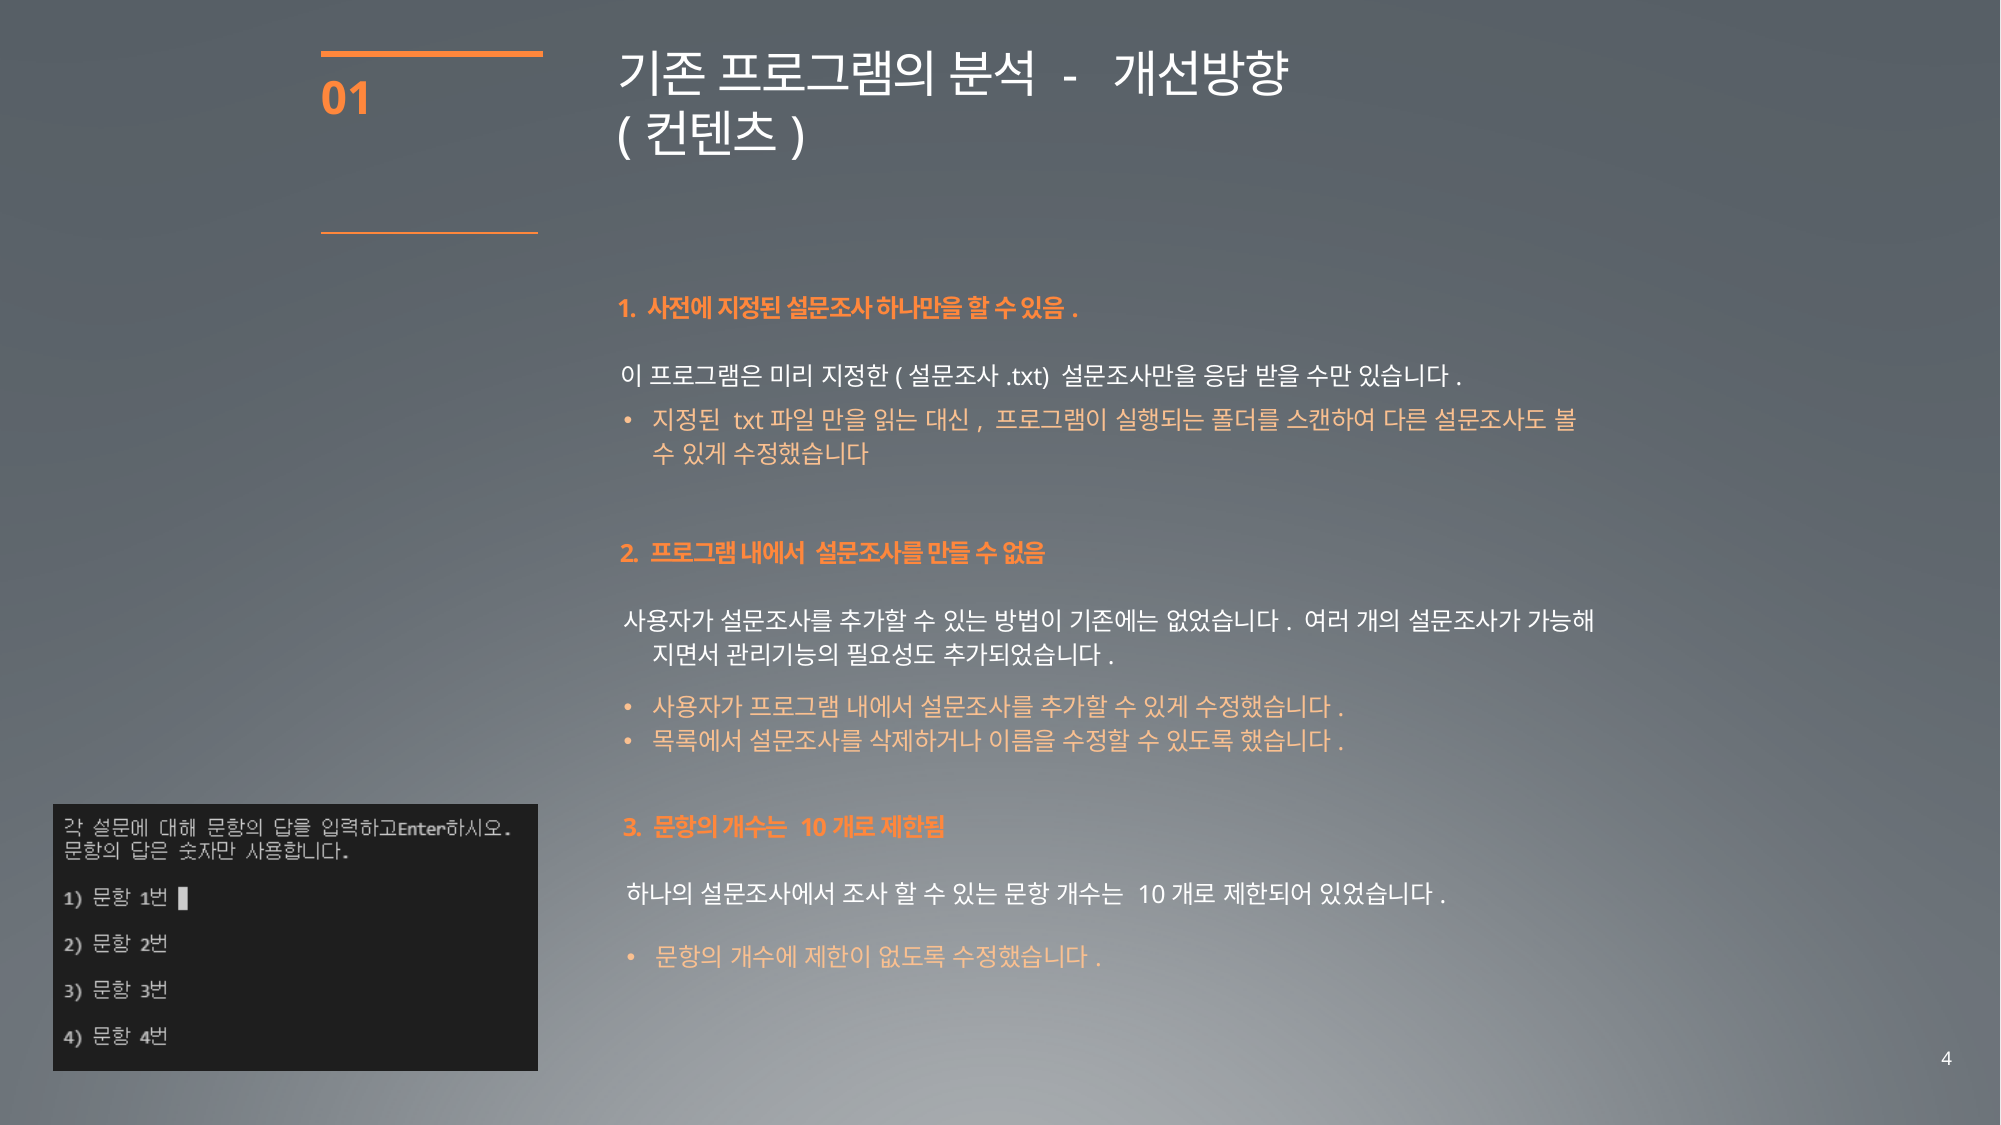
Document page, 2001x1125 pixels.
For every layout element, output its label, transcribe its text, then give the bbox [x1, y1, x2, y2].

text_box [602, 284, 1622, 473]
picture [0, 0, 2001, 1125]
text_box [604, 529, 1625, 760]
text_box 01 [306, 61, 389, 132]
title 기존 프로그램의 분석 - 개선방향 (컨텐츠) [602, 34, 1384, 205]
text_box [607, 803, 1628, 975]
